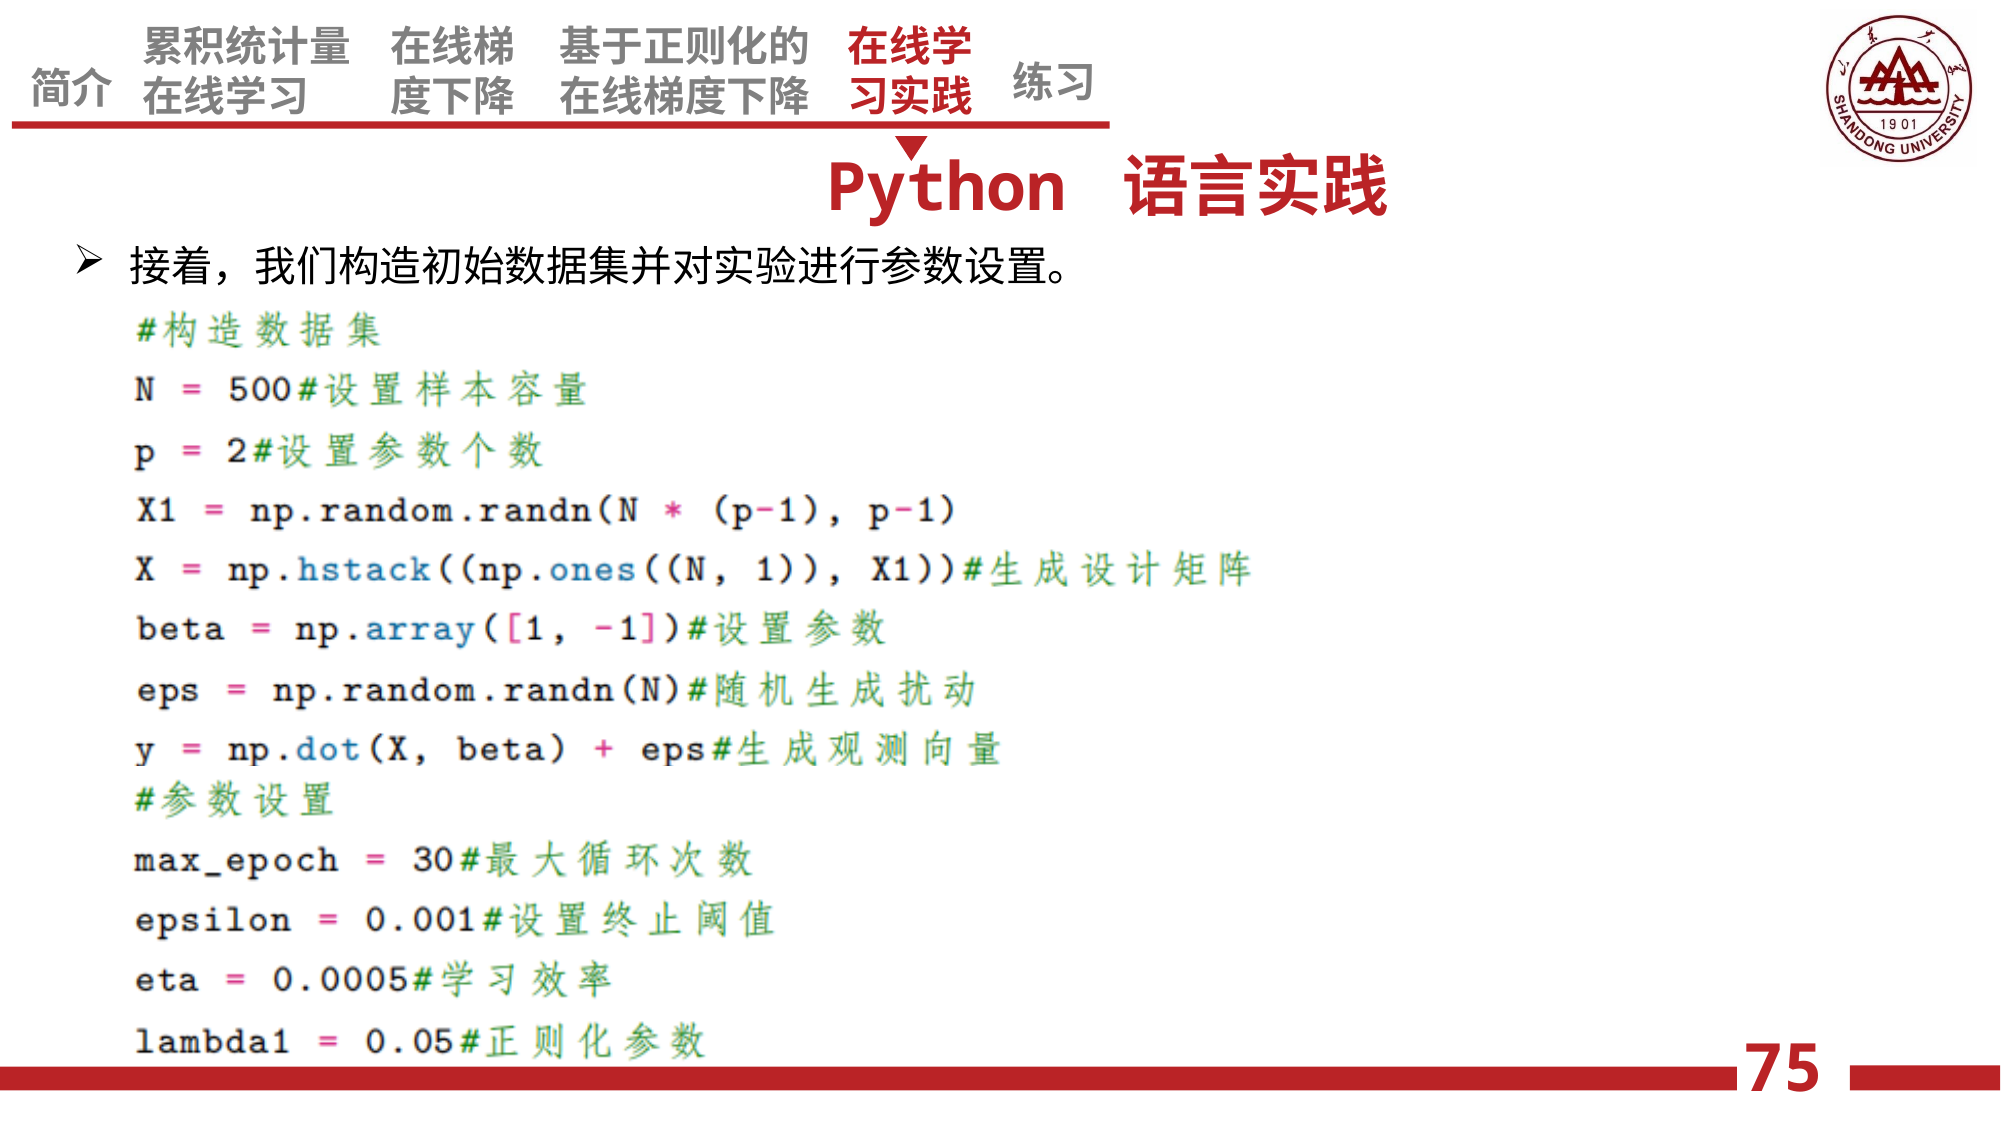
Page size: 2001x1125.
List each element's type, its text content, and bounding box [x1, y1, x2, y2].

text_box Python 语言实践 [691, 136, 1404, 232]
text_box 接着，我们构造初始数据集并对实验进行参数设置。 [58, 232, 1573, 297]
picture [1820, 9, 1977, 167]
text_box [127, 297, 1504, 1064]
